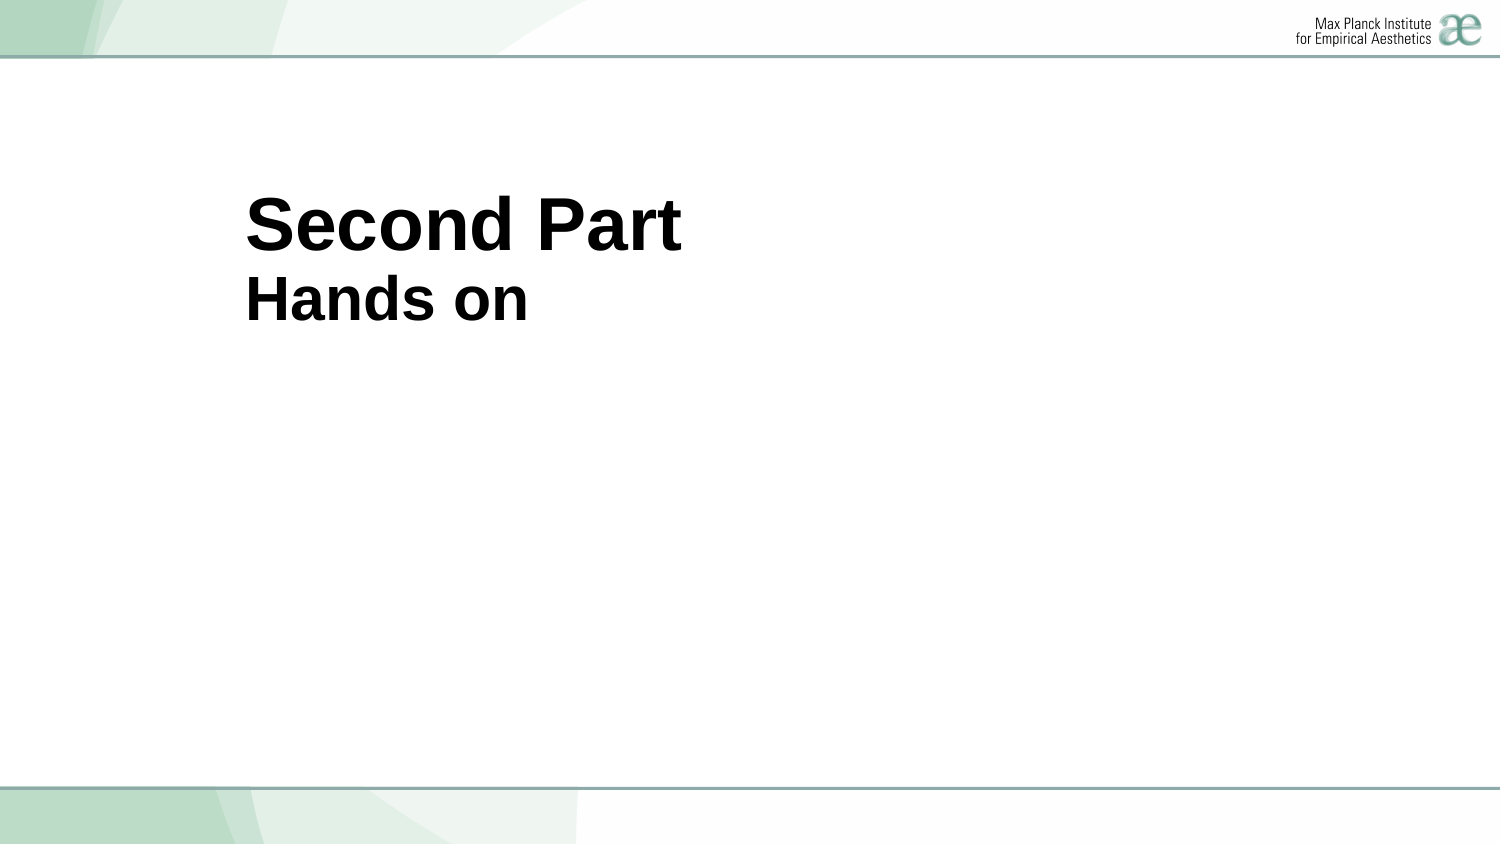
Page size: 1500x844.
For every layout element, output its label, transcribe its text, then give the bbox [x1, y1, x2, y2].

title Second Part Hands on [245, 102, 1255, 335]
picture [0, 0, 1500, 55]
picture [0, 790, 1500, 844]
